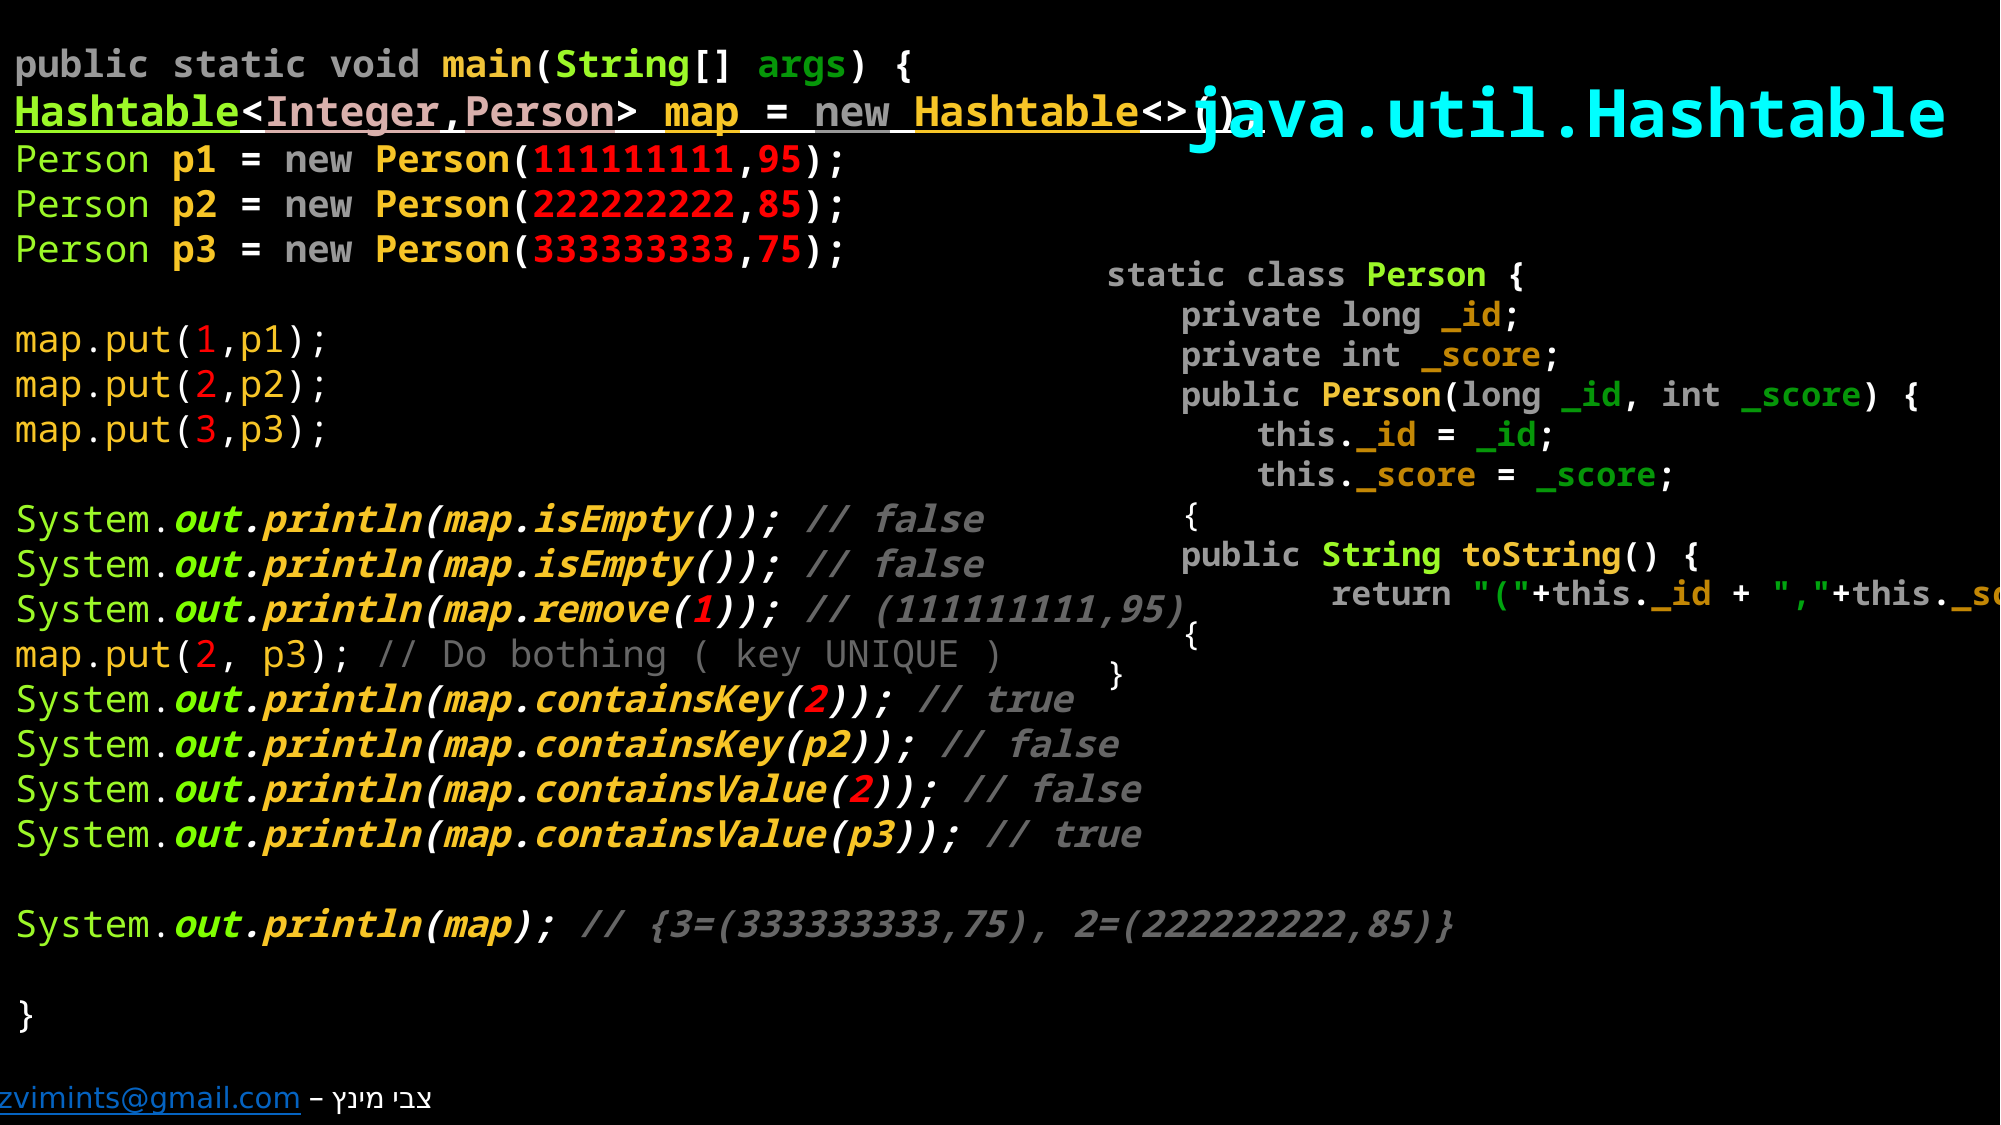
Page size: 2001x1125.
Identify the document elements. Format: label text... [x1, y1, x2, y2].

text_box צבי מינץ – zvimints@gmail.com [0, 1088, 958, 1125]
text_box public static void main(String[] args) { Hashtable<Integer,Person> map = new Hashtable<>(); Person p1 = new Person(111111111,95); Person p2 = new Person(222222222,85); Person p3 = new Person(333333333,75); map.put(1,p1); map.put(2,p2); map.put(3,p3); System.out.println(map.isEmpty()); // false System.out.println(map.isEmpty()); // false System.out.println(map.remove(1)); // (111111111,95) map.put(2, p3); // Do bothing ( key UNIQUE ) System.out.println(map.containsKey(2)); // true System.out.println(map.containsKey(p2)); // false System.out.println(map.containsValue(2)); // false System.out.println(map.containsValue(p3)); // true System.out.println(map); // {3=(333333333,75), 2=(222222222,85)} } [0, 32, 1748, 1088]
text_box java.util.Hashtable [1172, 63, 1963, 159]
text_box static class Person { private long _id; private int _score; public Person(long _id, int _score) { this._id = _id; this._score = _score; { public String toString() { return "("+this._id + ","+this._score+")"; { } [1091, 245, 2000, 700]
